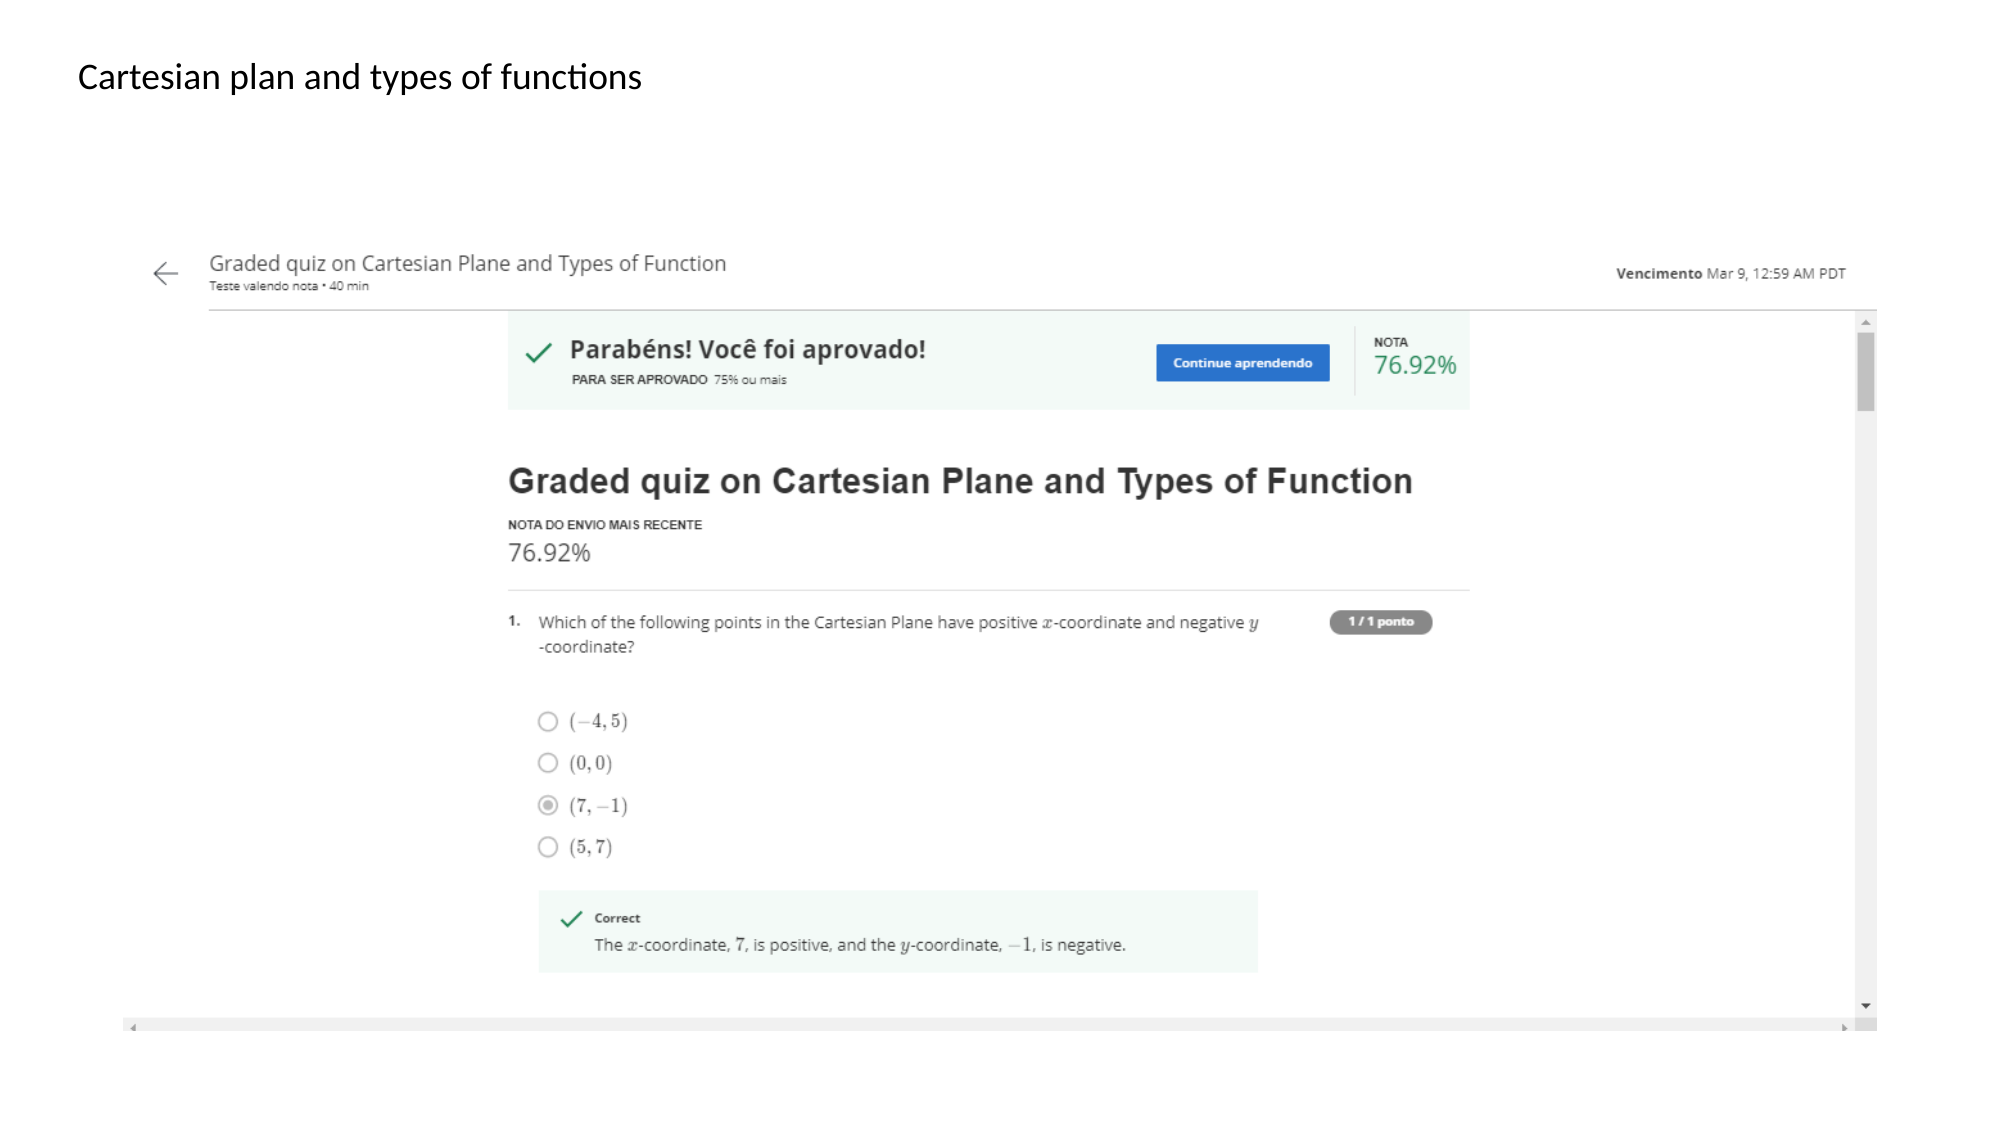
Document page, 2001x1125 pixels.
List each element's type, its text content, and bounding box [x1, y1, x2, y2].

text_box Cartesian plan and types of functions [63, 44, 1135, 104]
picture [123, 242, 1877, 1031]
